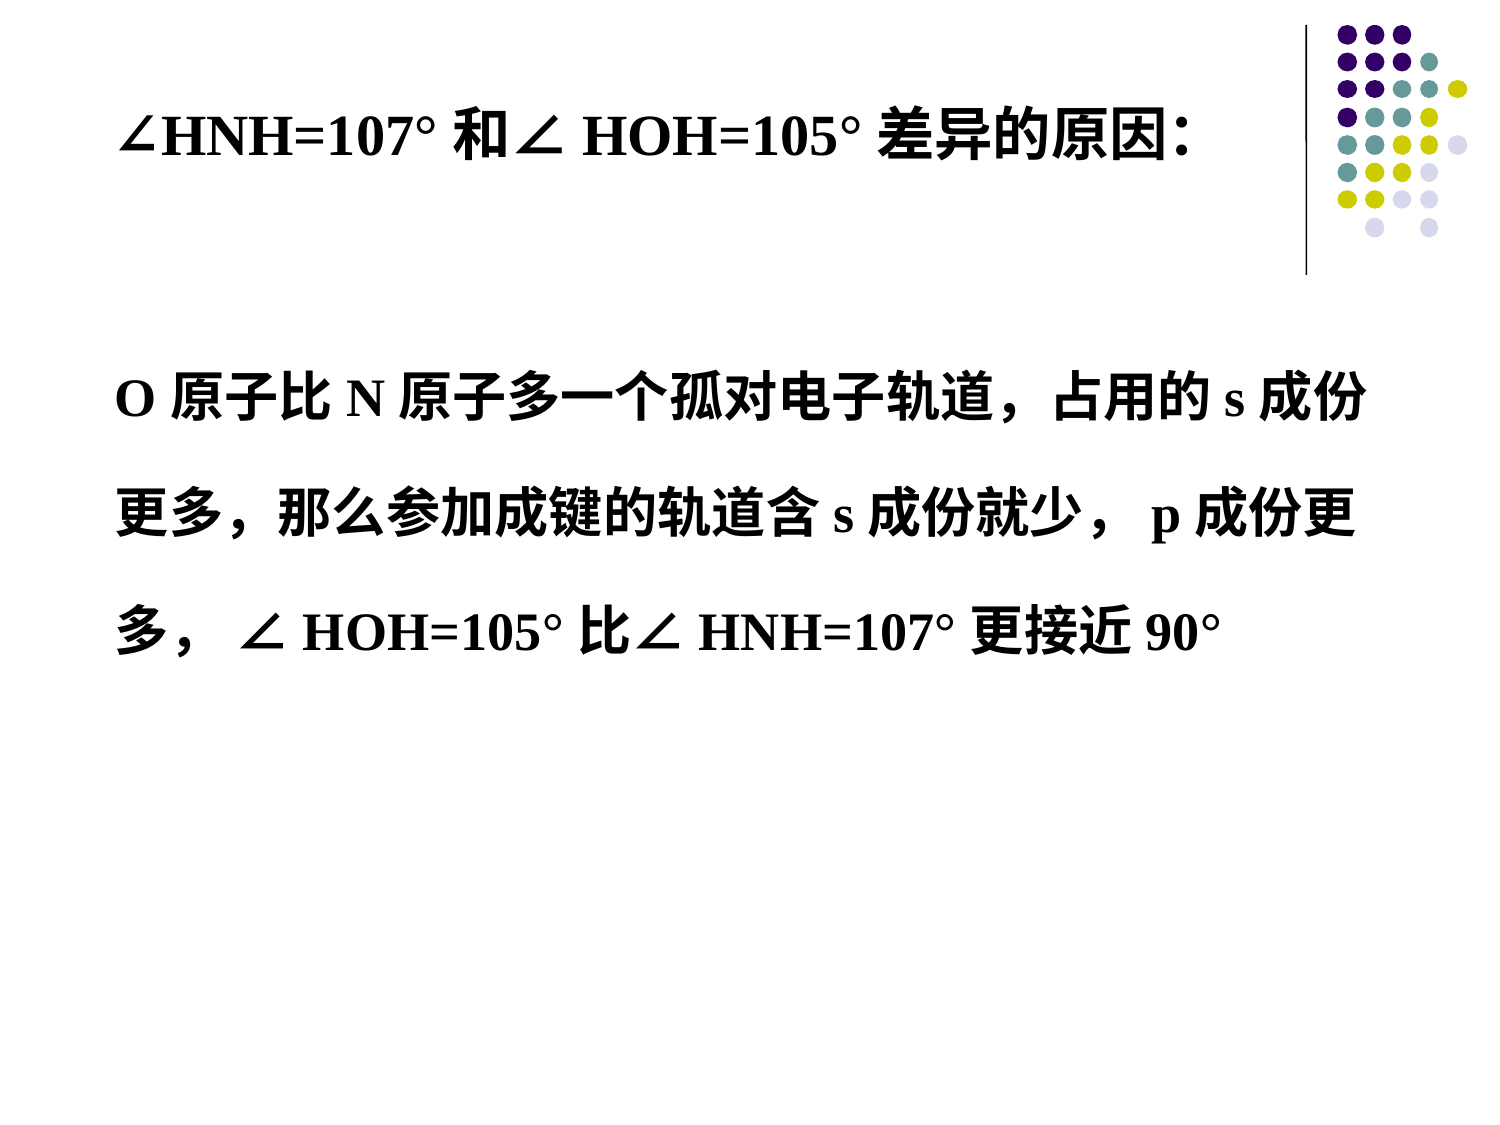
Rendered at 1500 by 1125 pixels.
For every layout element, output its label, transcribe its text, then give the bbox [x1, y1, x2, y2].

text_box O原子比N原子多一个孤对电子轨道，占用的s成份更多，那么参加成键的轨道含s成份就少，p成份更多， ∠HOH=105°比∠HNH=107°更接近90° [100, 302, 1415, 669]
text_box ∠HNH=107°和∠HOH=105°差异的原因： [97, 90, 1241, 175]
